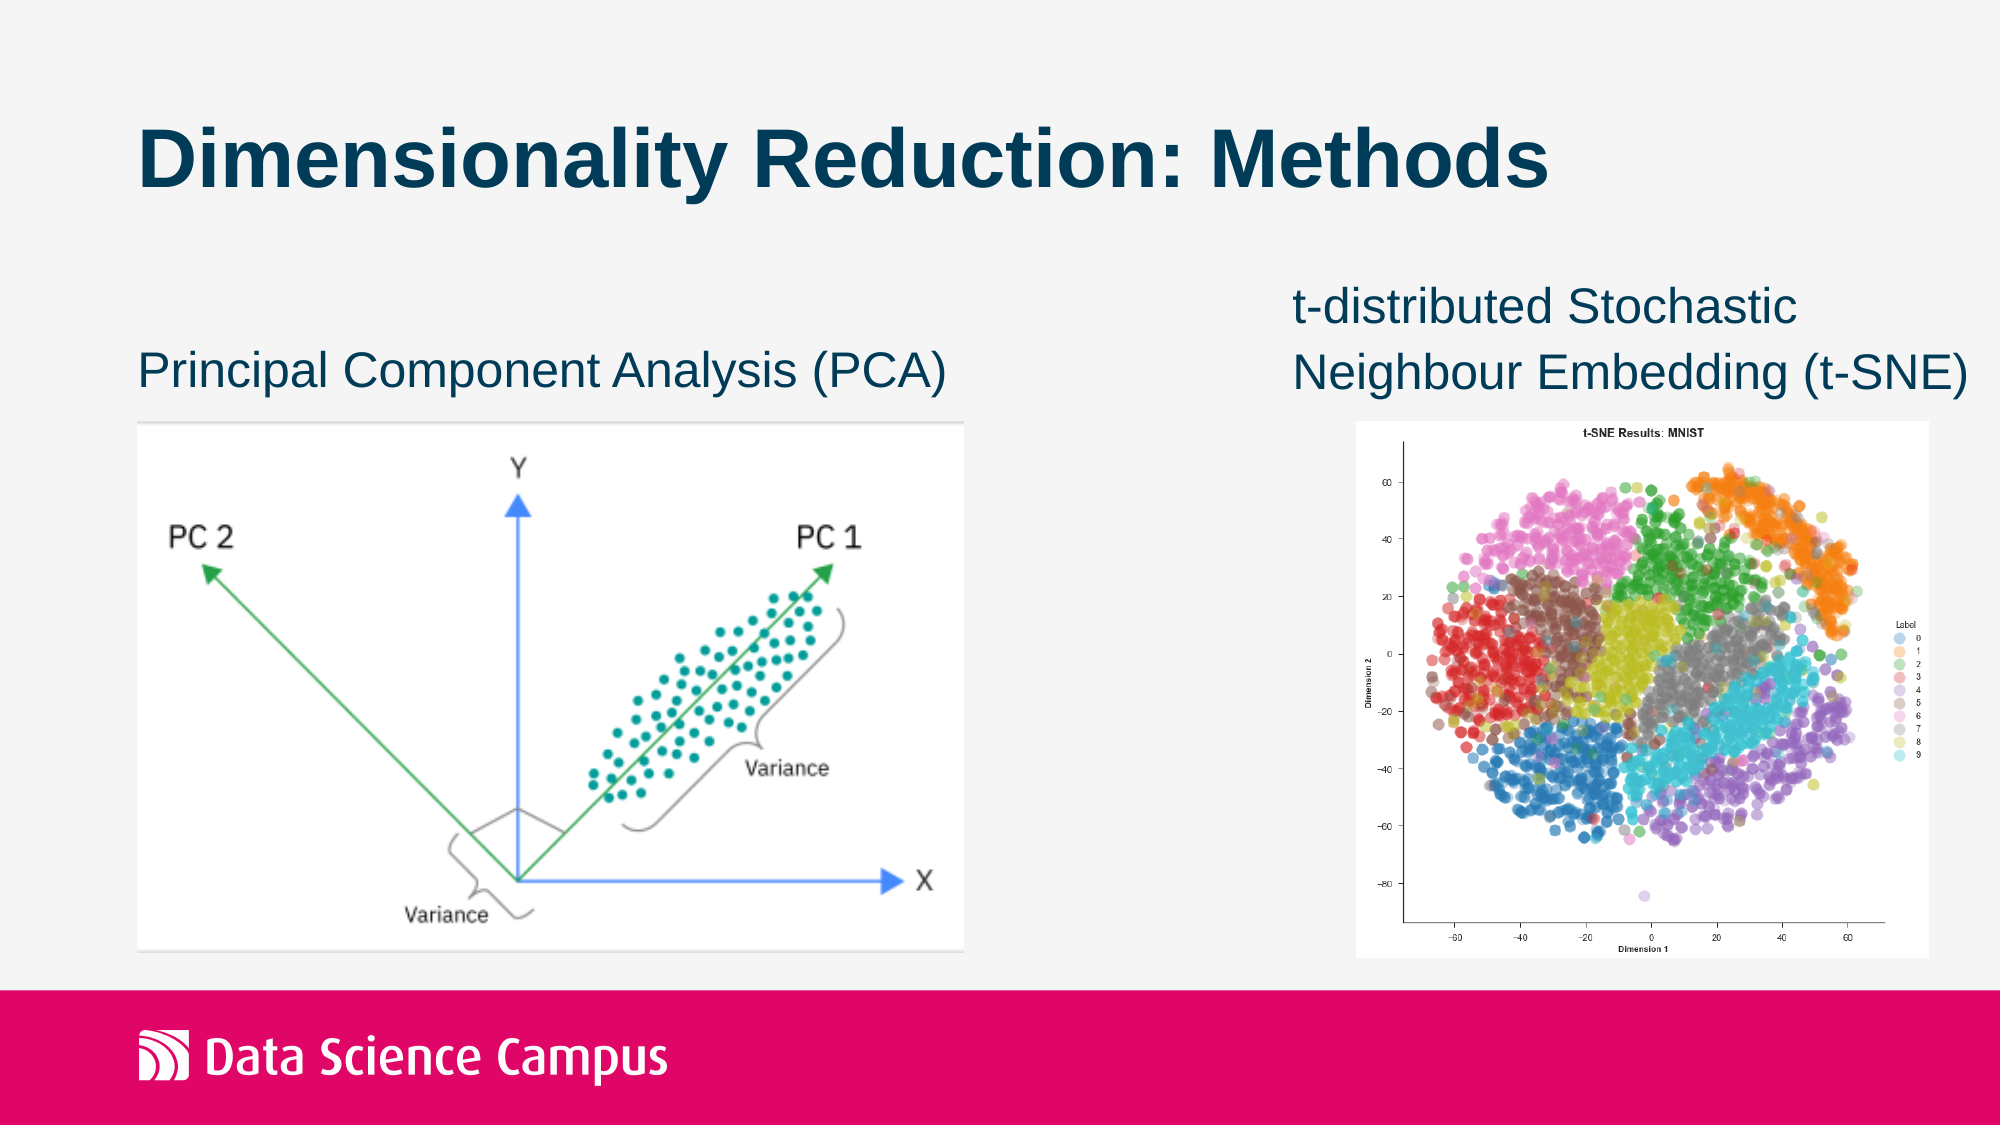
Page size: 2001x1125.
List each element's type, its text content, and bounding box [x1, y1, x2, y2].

text_box t-distributed Stochastic Neighbour Embedding (t-SNE) [1292, 267, 1973, 400]
list Principal Component Analysis (PCA) [137, 331, 966, 394]
picture [139, 1030, 667, 1086]
picture [1356, 421, 1929, 958]
picture [137, 421, 965, 954]
title Dimensionality Reduction: Methods [137, 111, 1619, 220]
